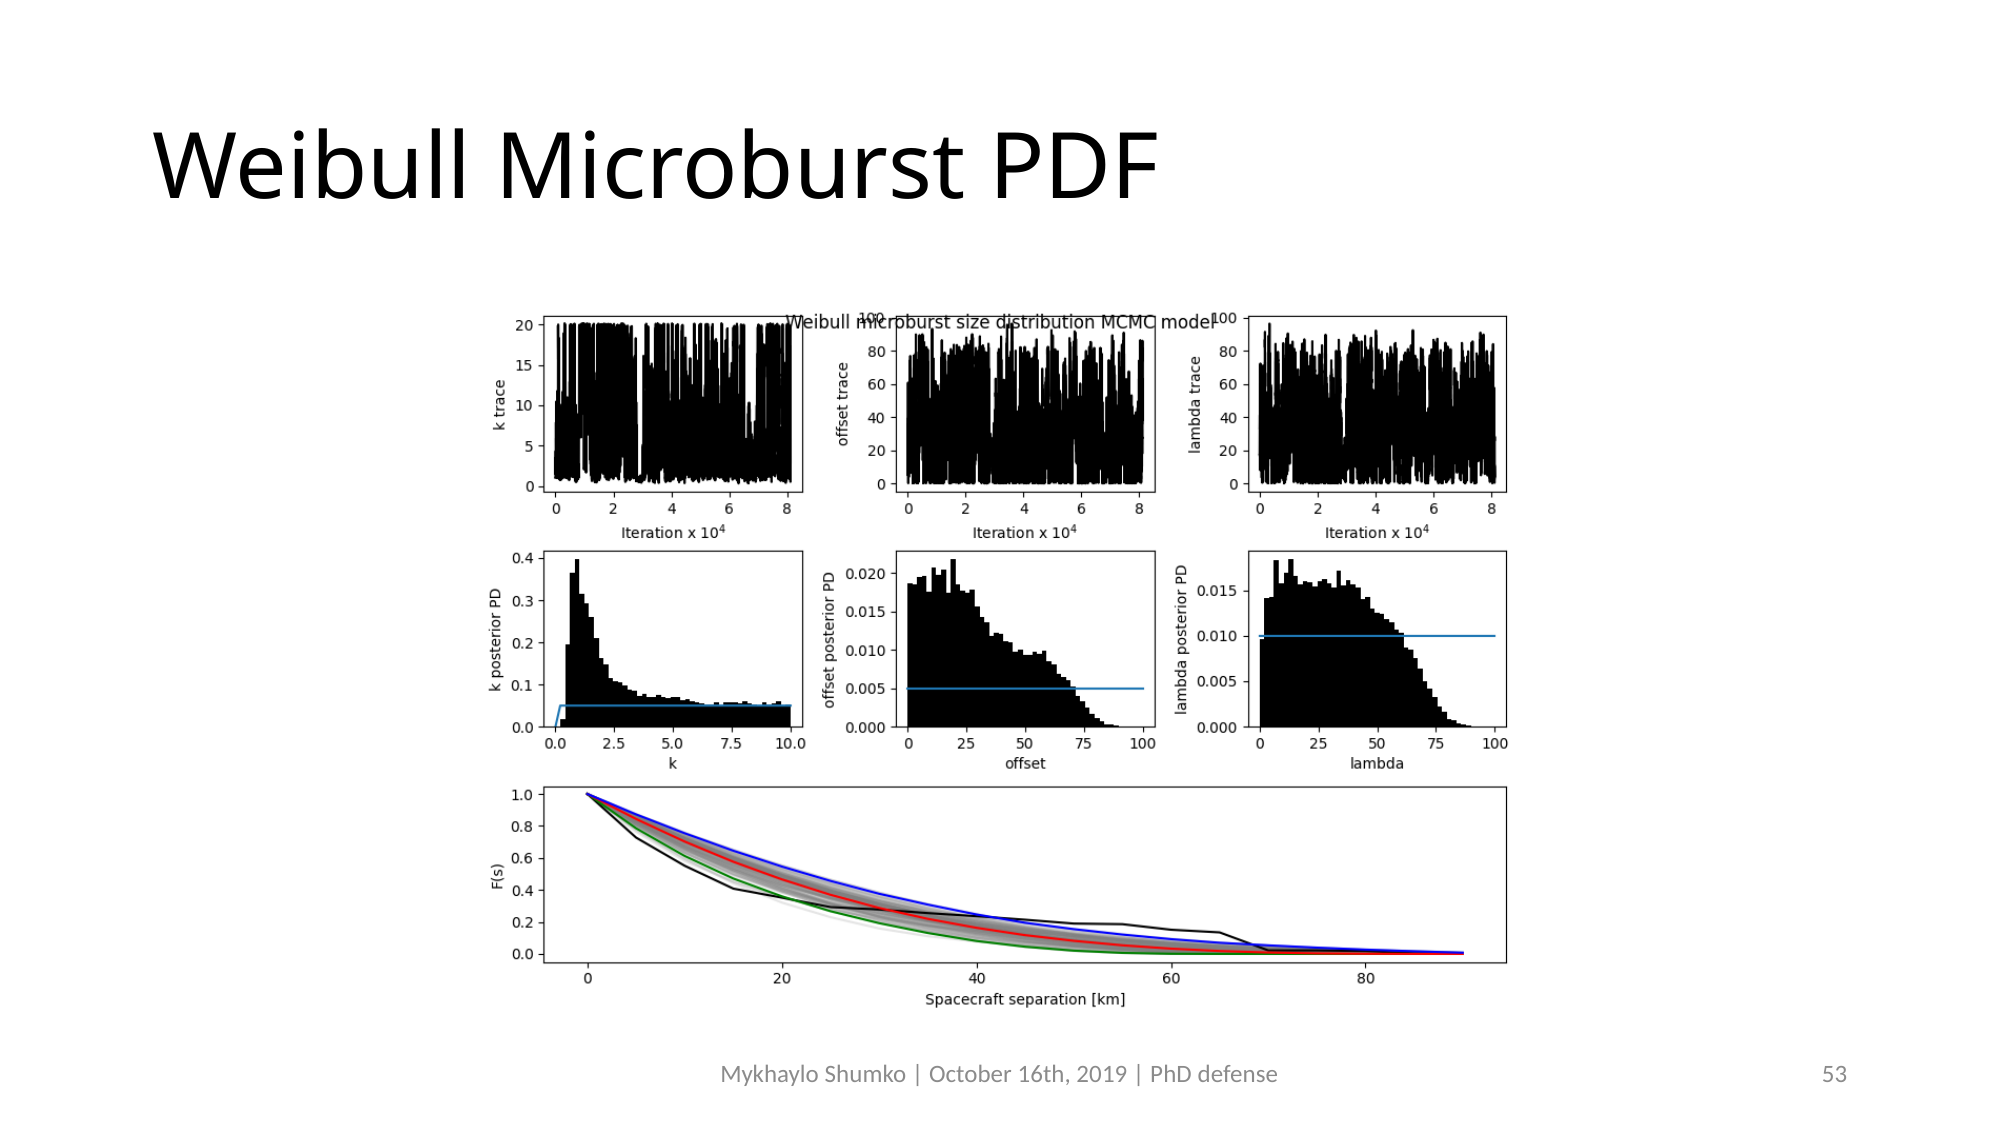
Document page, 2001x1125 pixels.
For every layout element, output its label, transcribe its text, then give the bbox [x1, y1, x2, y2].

footer Mykhaylo Shumko | October 16th, 2019 | PhD defense [662, 1042, 1338, 1103]
title Weibull Microburst PDF [137, 59, 1863, 278]
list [474, 299, 1526, 1014]
slide_number 53 [1412, 1042, 1863, 1103]
